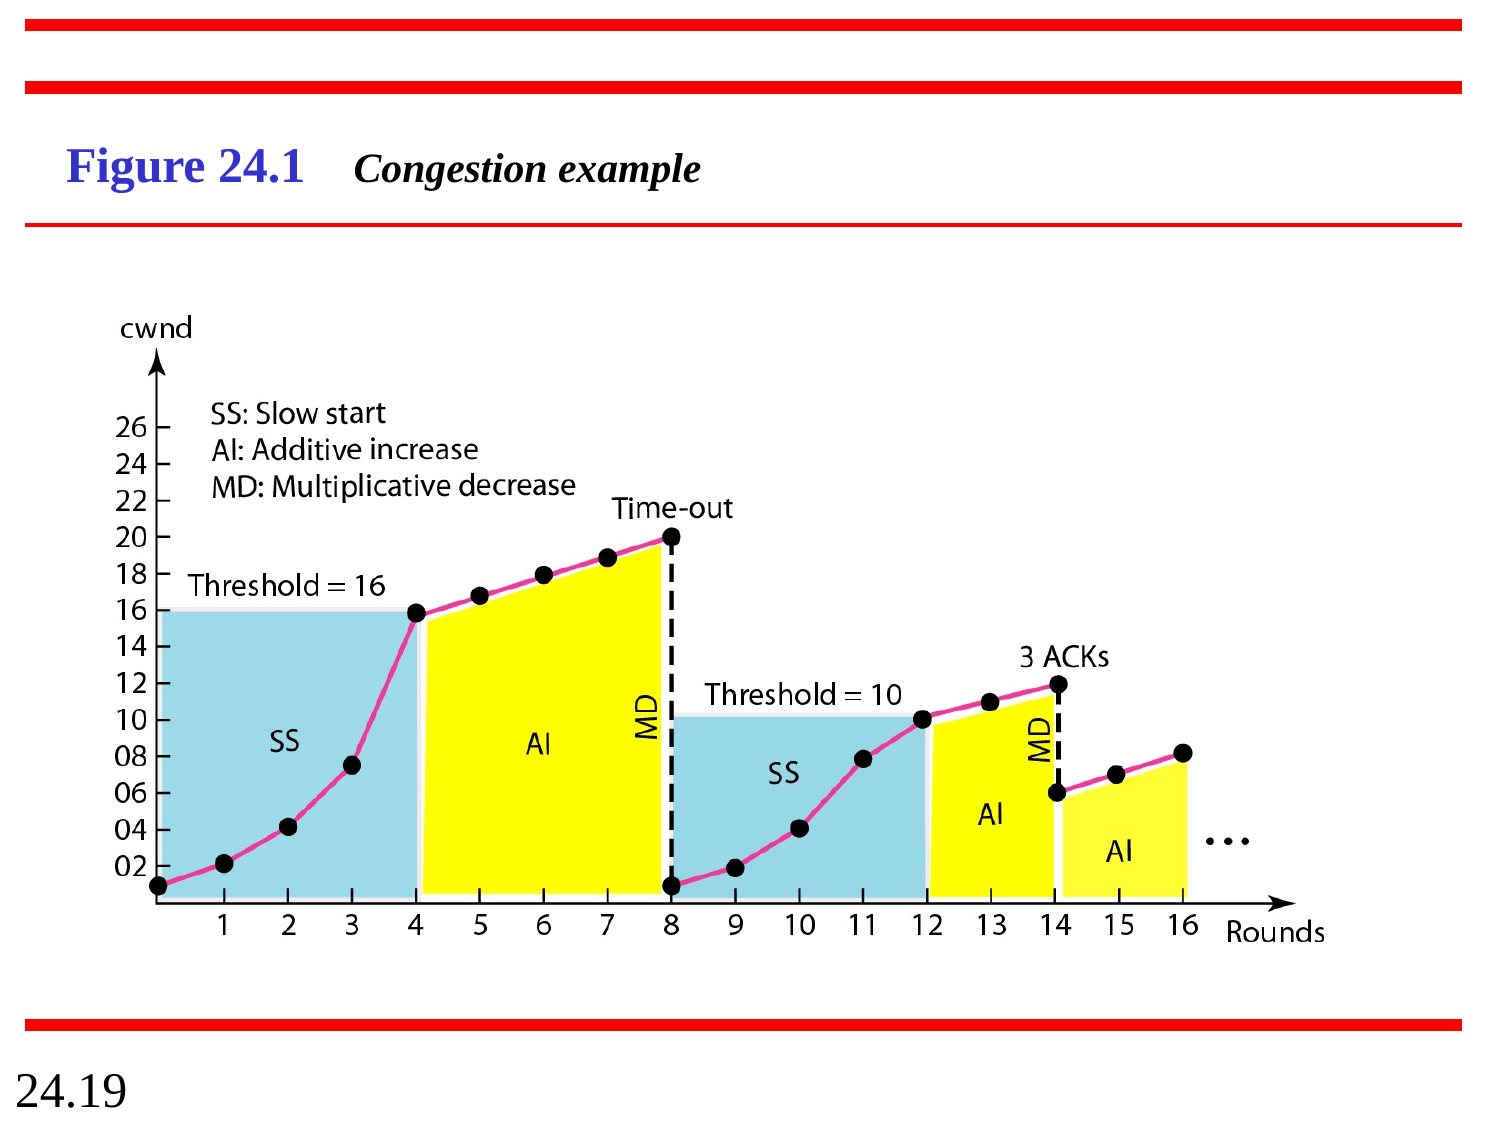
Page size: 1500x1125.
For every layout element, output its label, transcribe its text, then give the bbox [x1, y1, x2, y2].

text_box Congestion example [351, 138, 705, 191]
text_box 24.19 [12, 1060, 134, 1118]
picture [115, 315, 1324, 942]
title Figure 24.1 [63, 130, 309, 321]
